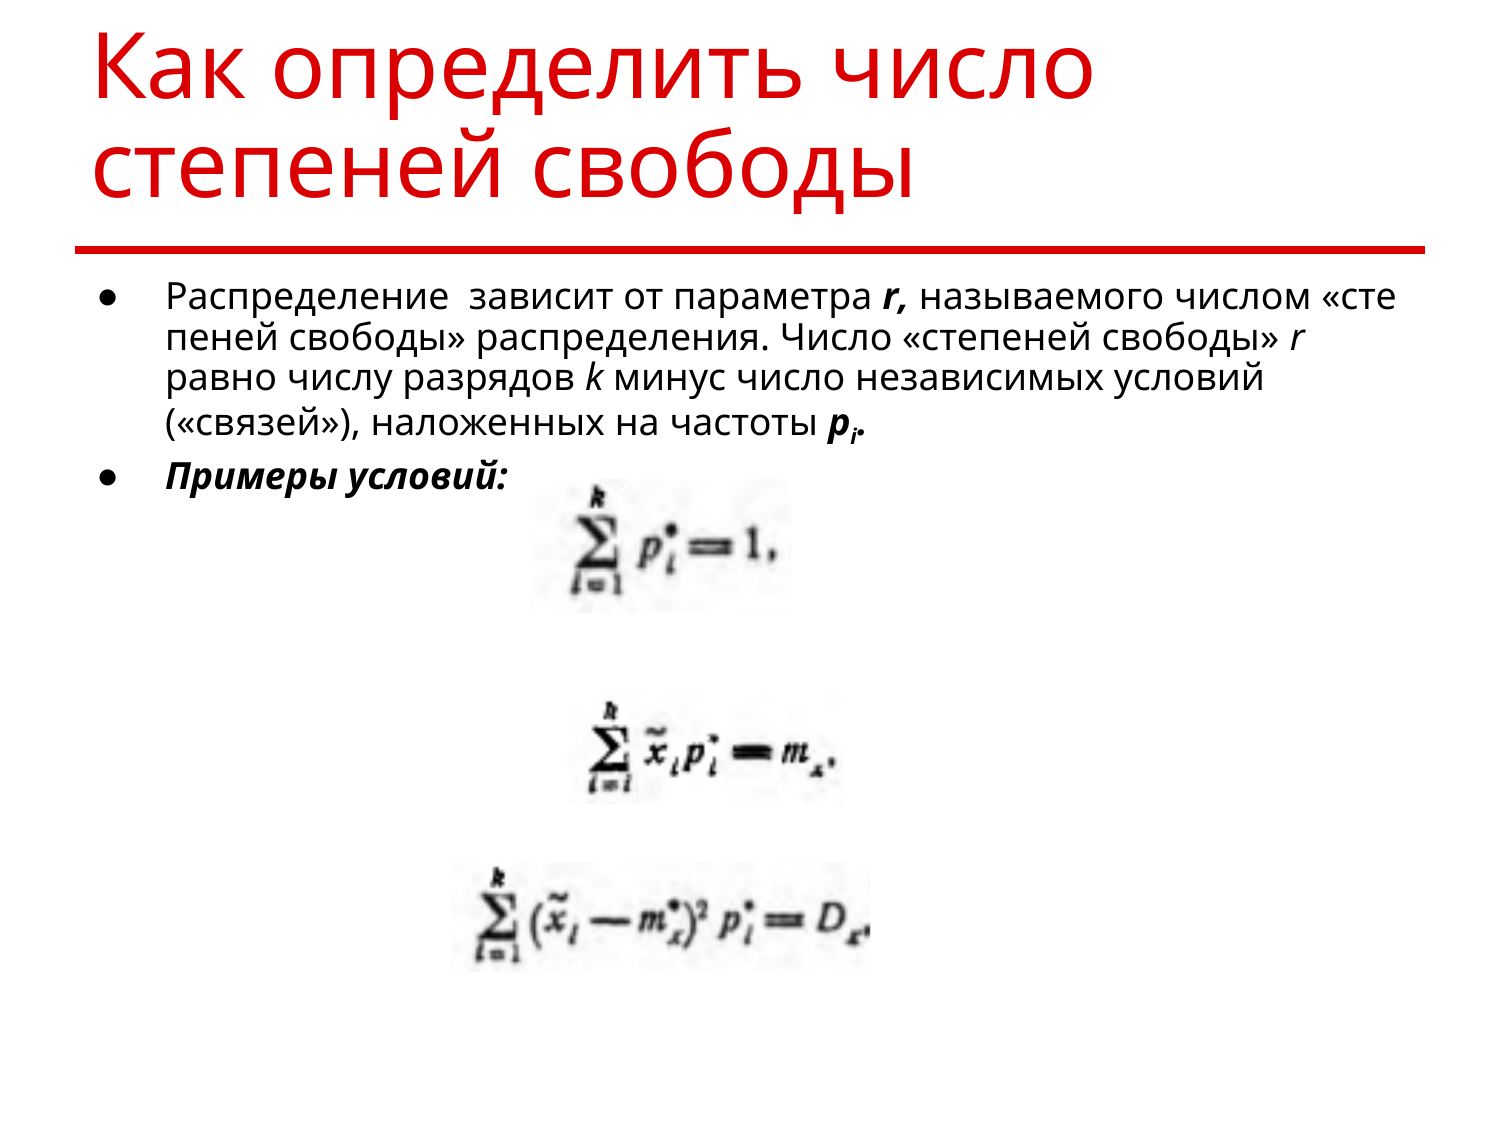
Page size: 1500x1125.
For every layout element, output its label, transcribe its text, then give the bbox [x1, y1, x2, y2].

picture [530, 479, 792, 613]
picture [451, 862, 871, 973]
picture [567, 694, 844, 805]
title Как определить число степеней свободы [75, 45, 1425, 233]
